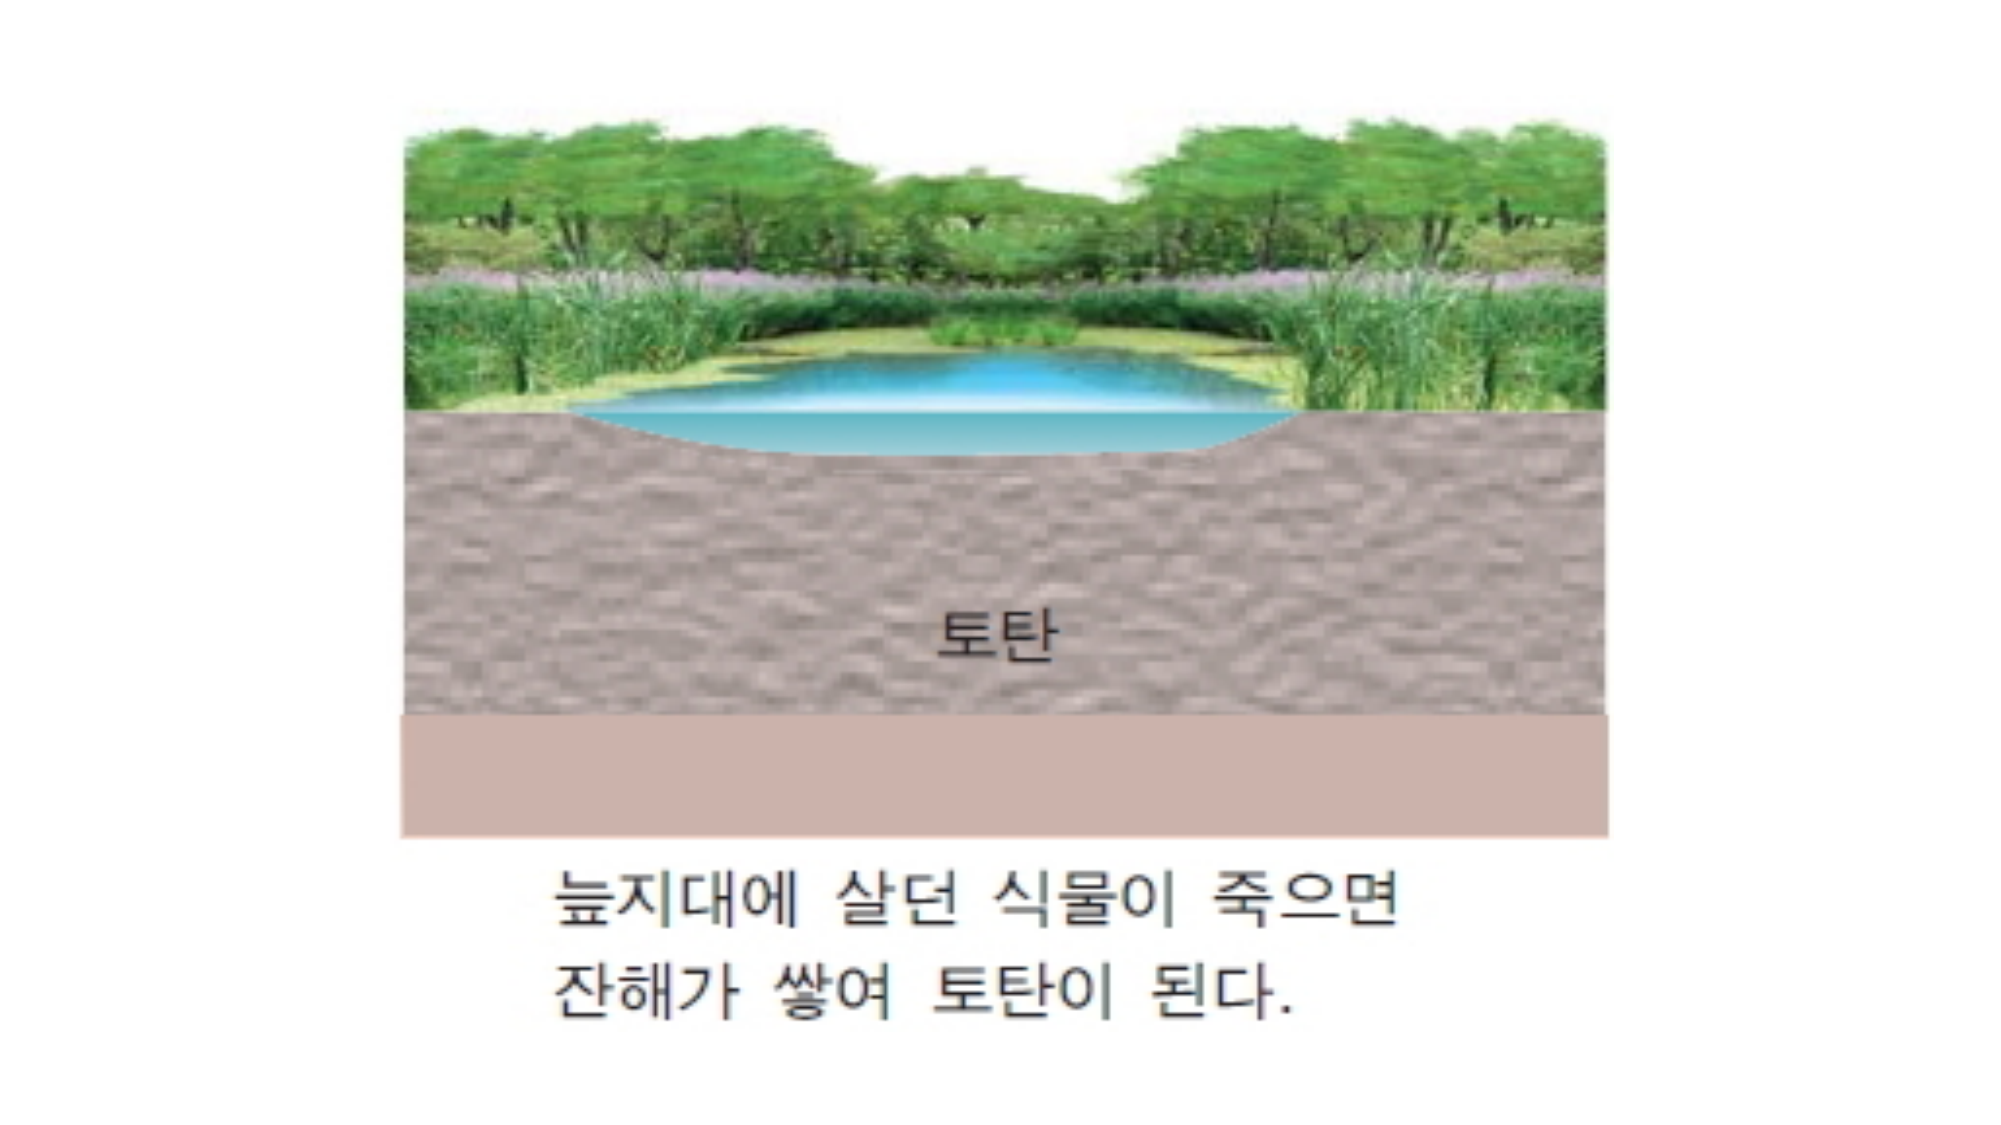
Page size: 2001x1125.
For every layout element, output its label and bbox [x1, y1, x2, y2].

list [386, 95, 1614, 1032]
